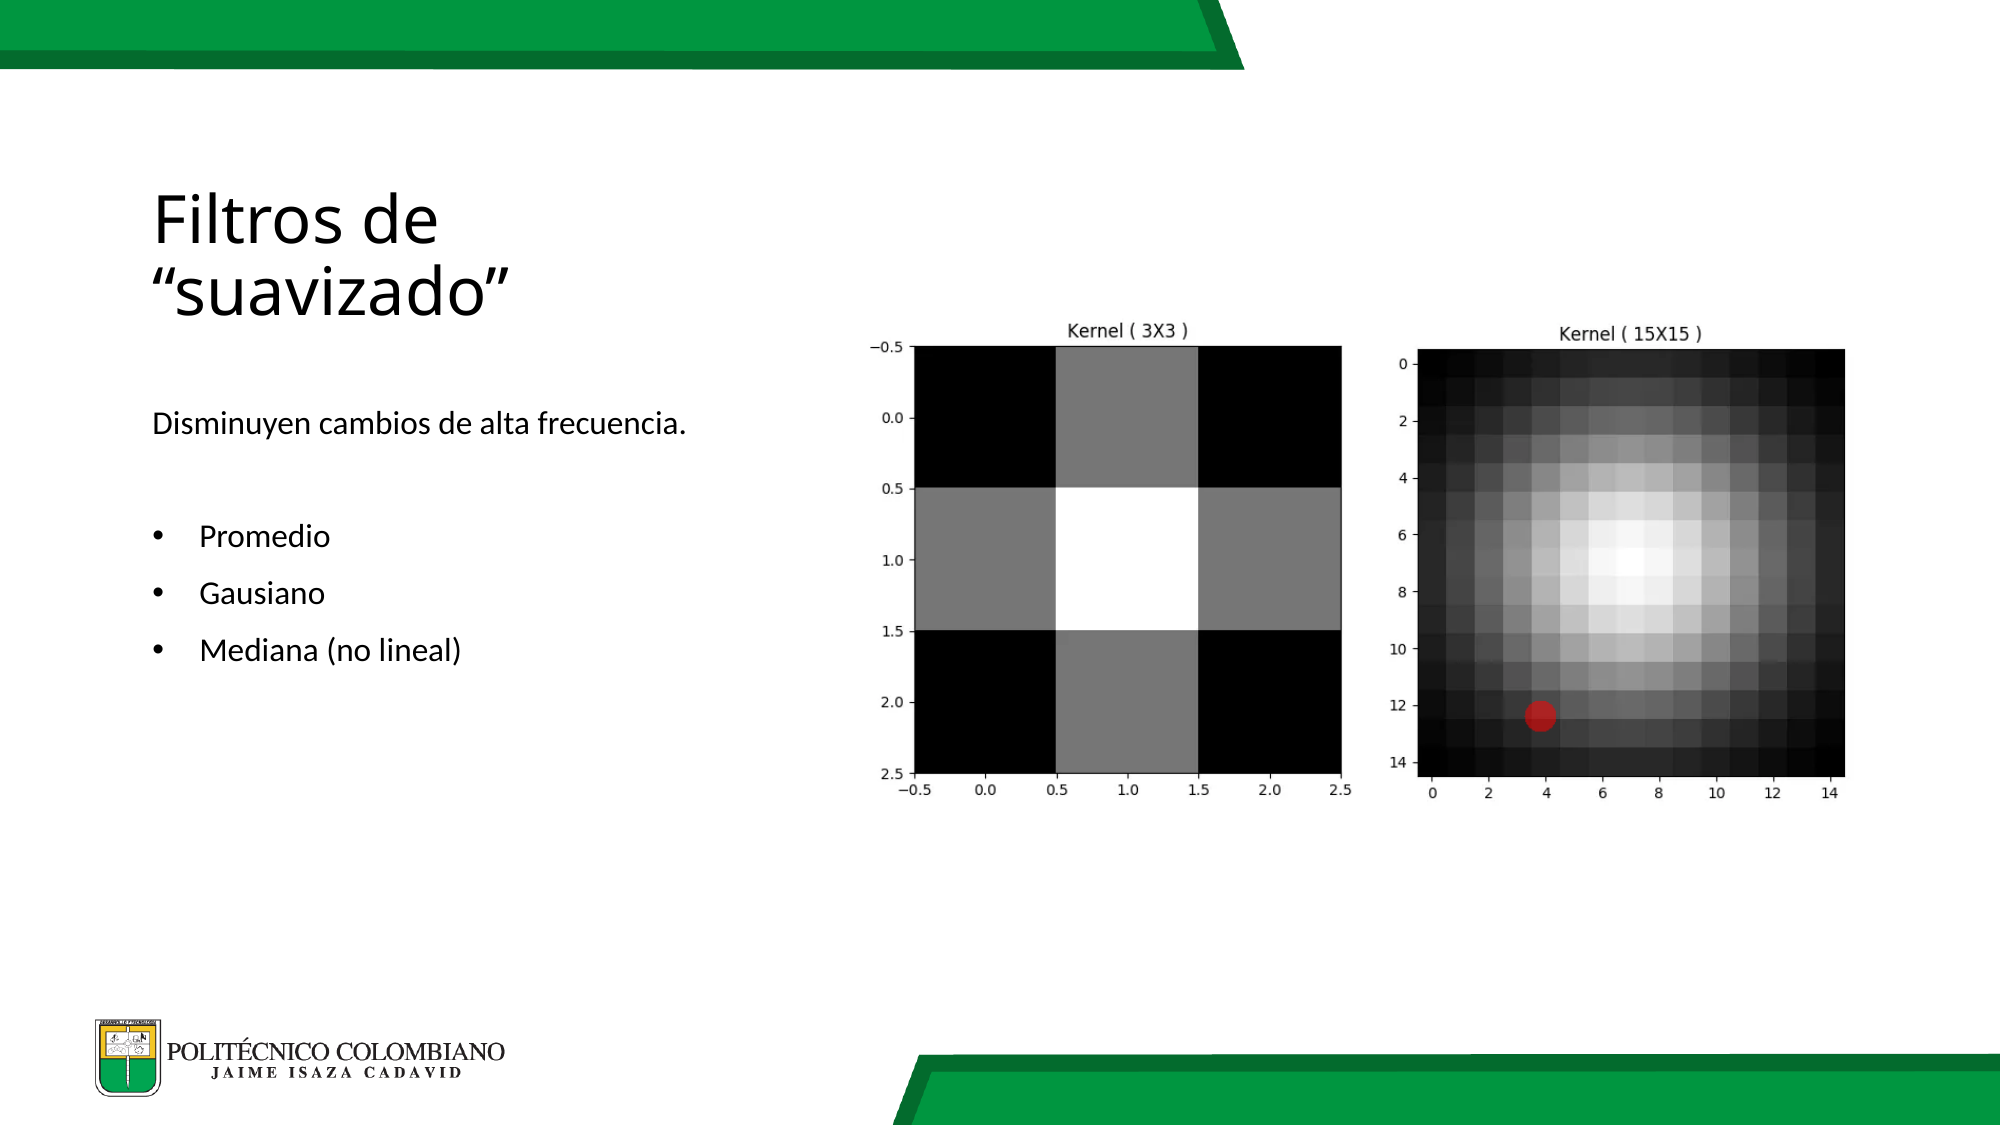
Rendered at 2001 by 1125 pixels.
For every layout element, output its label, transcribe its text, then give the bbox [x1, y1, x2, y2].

title Filtros de “suavizado” [137, 75, 783, 337]
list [850, 310, 1863, 813]
list Disminuyen cambios de alta frecuencia. Promedio Gausiano Mediana (no lineal) [137, 337, 783, 963]
picture [0, 0, 2000, 1125]
